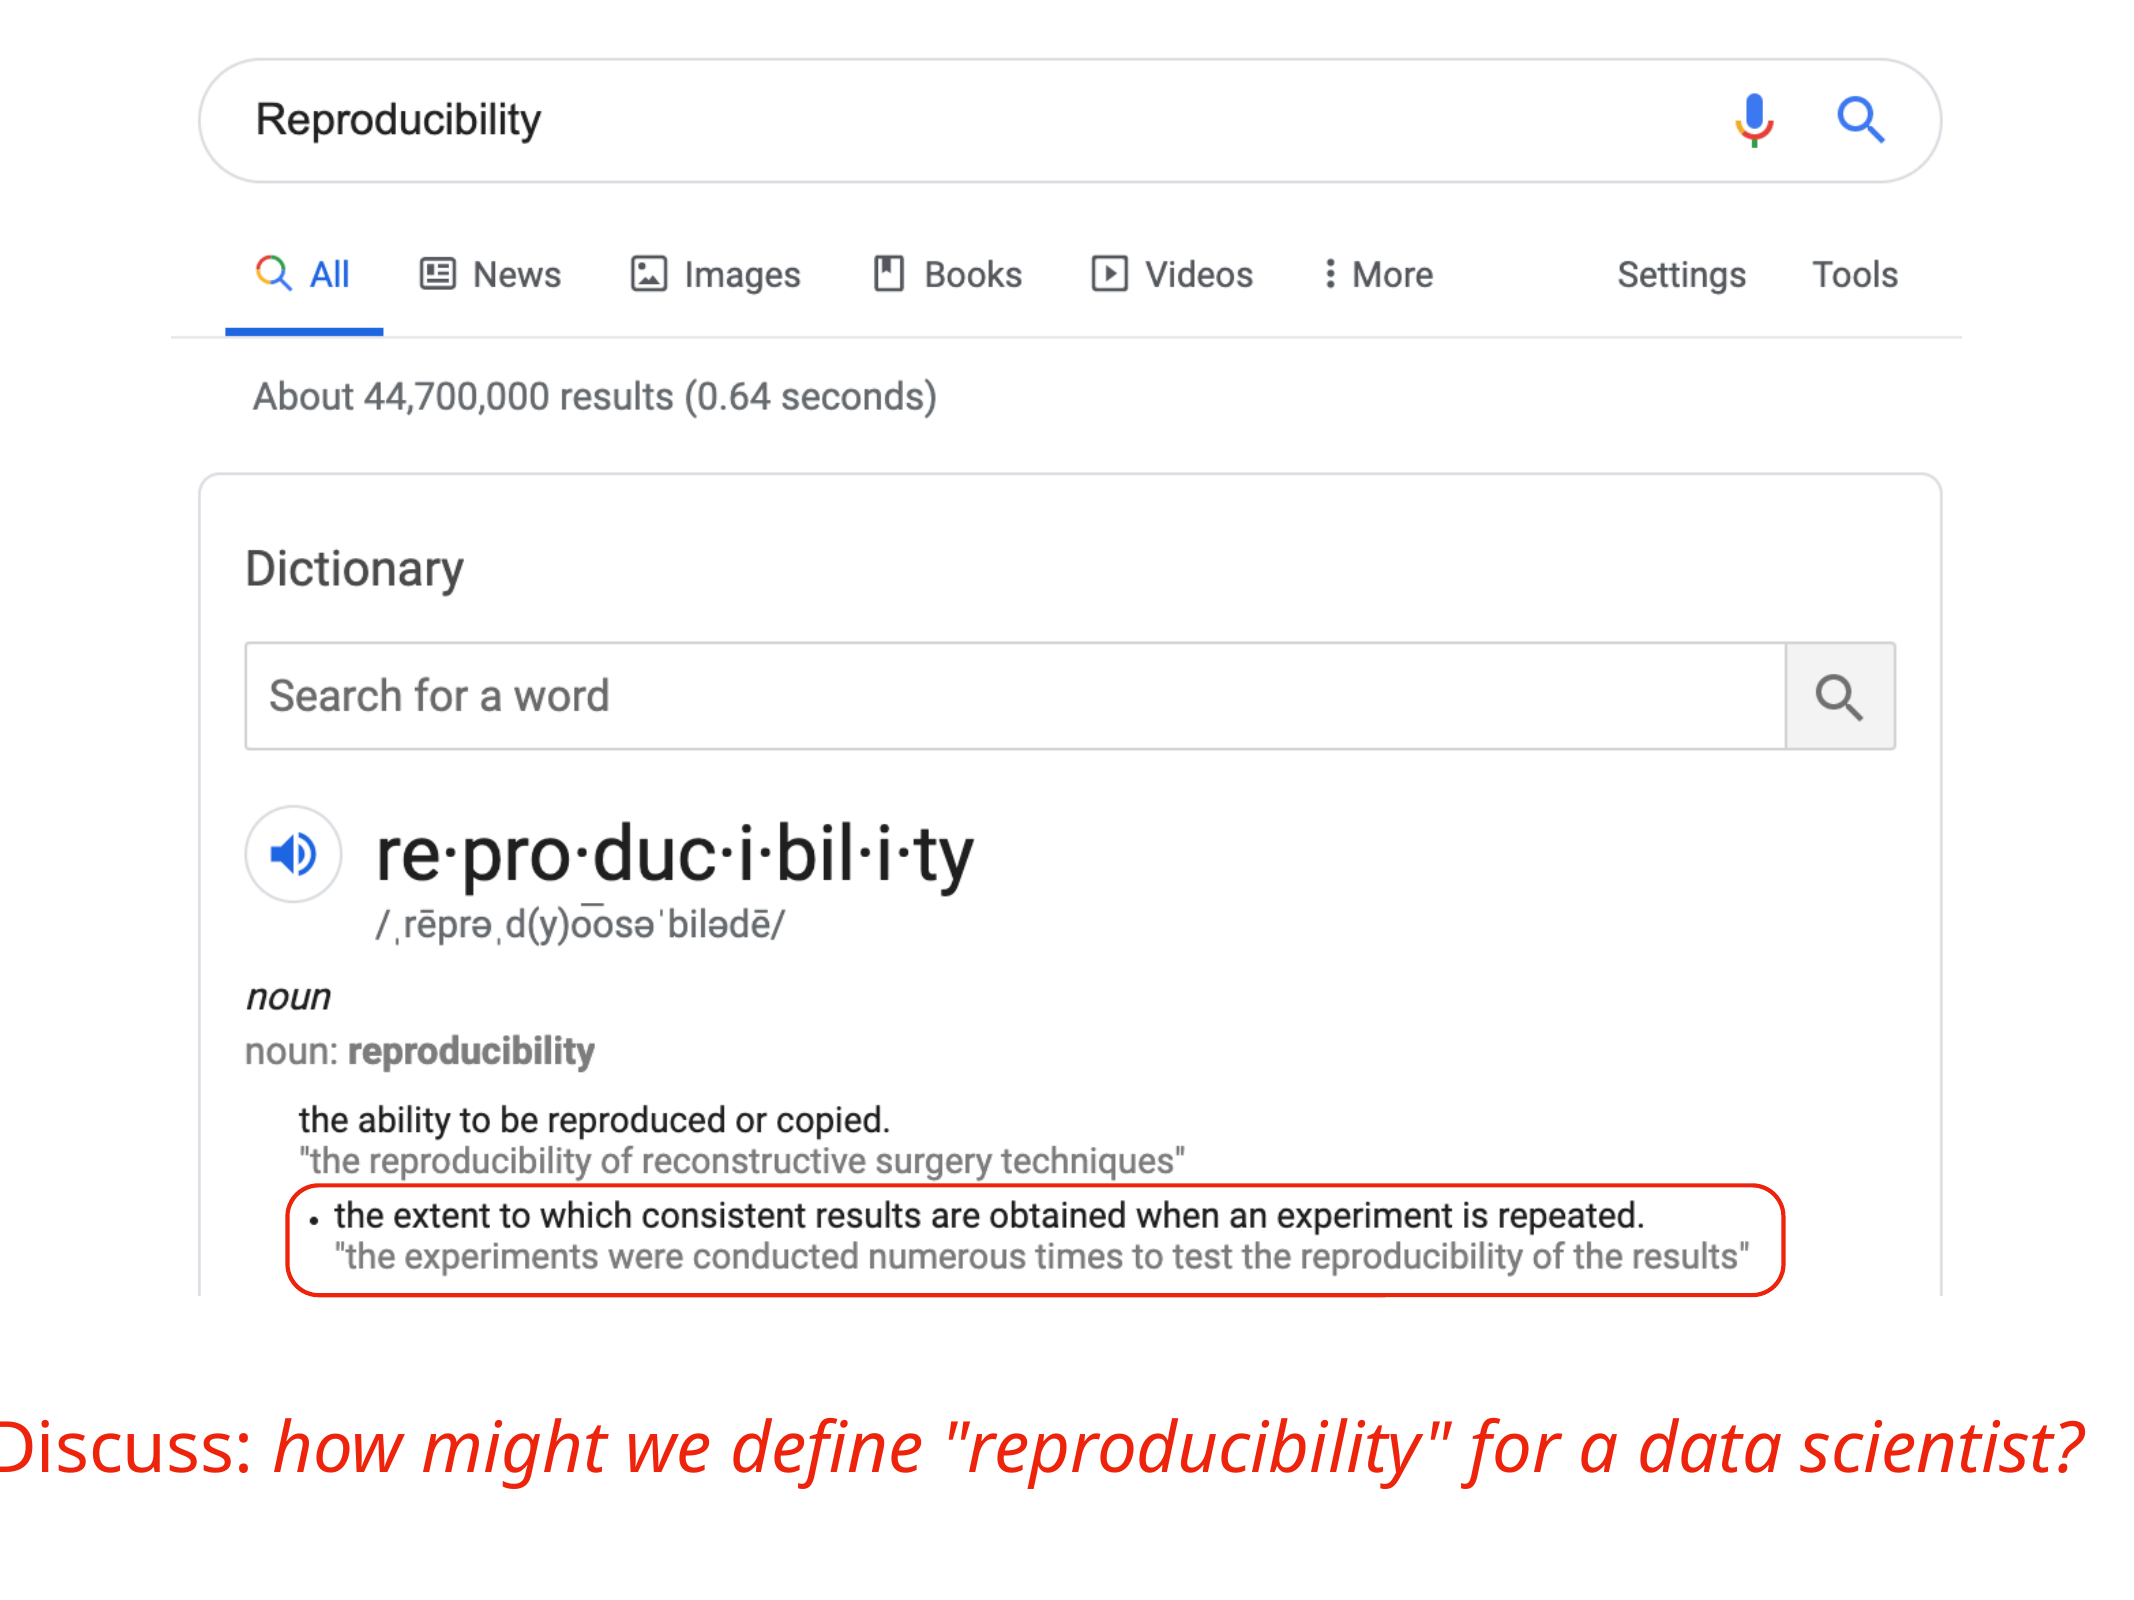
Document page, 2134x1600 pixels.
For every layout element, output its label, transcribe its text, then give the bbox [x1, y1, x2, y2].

text_box Discuss: how might we define "reproducibility" for a data scientist? [0, 1392, 2095, 1495]
picture [171, 53, 1963, 1296]
